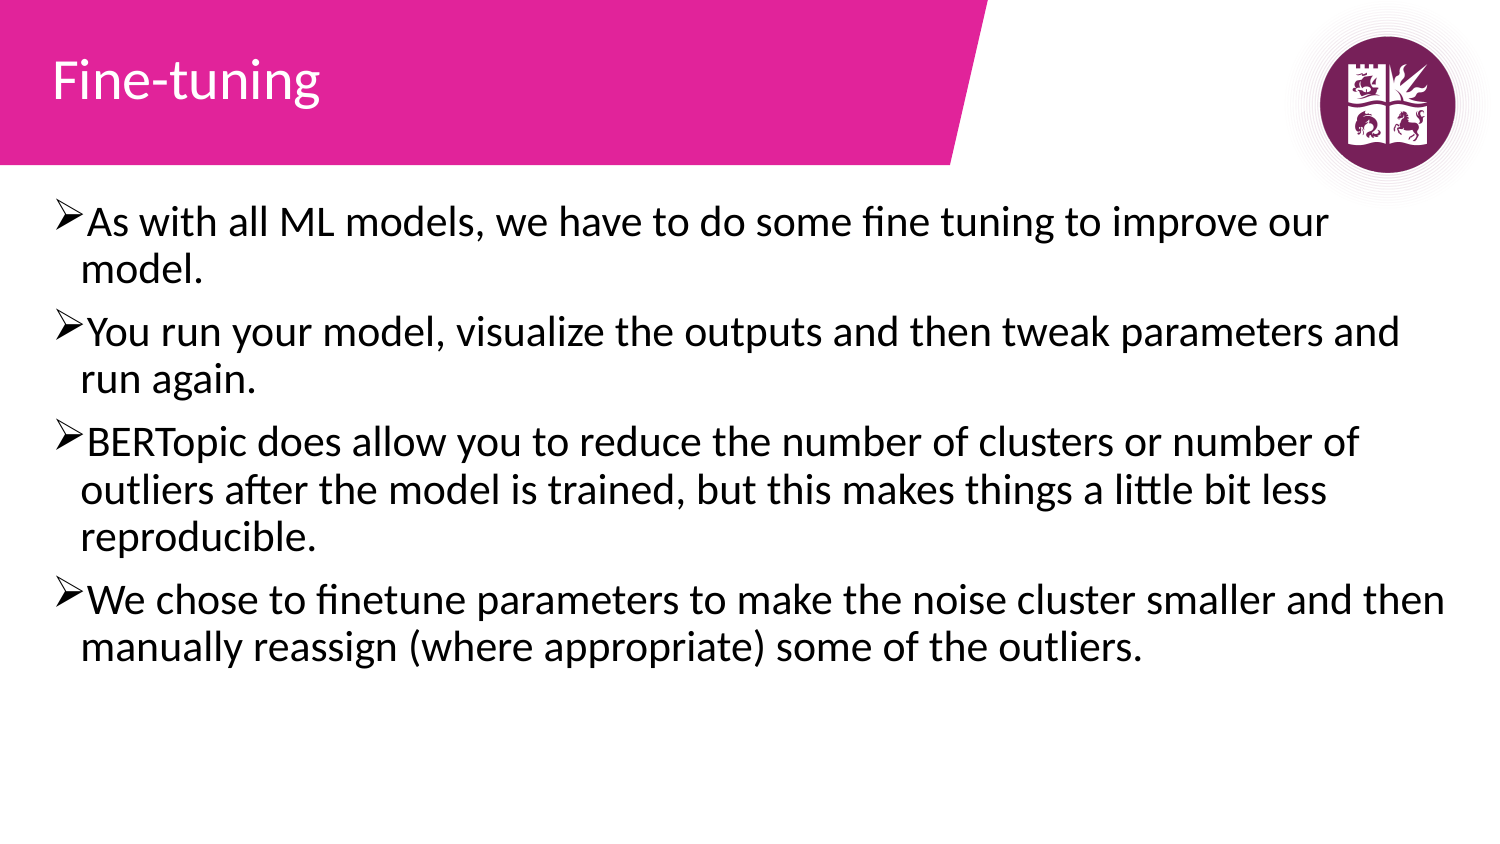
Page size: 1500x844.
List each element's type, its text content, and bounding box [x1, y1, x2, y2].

title Fine-tuning [37, 39, 958, 123]
picture [1284, 0, 1491, 209]
list As with all ML models, we have to do some fine tuning to improve our model. You run your model, visualize the outputs and then tweak parameters and run again. BERTopic does allow you to reduce the number of clusters or number of outliers after the model is trained, but this makes things a little bit less reproducible. We chose to finetune parameters to make the noise cluster smaller and then manually reassign (where appropriate) some of the outliers. [37, 191, 1463, 761]
